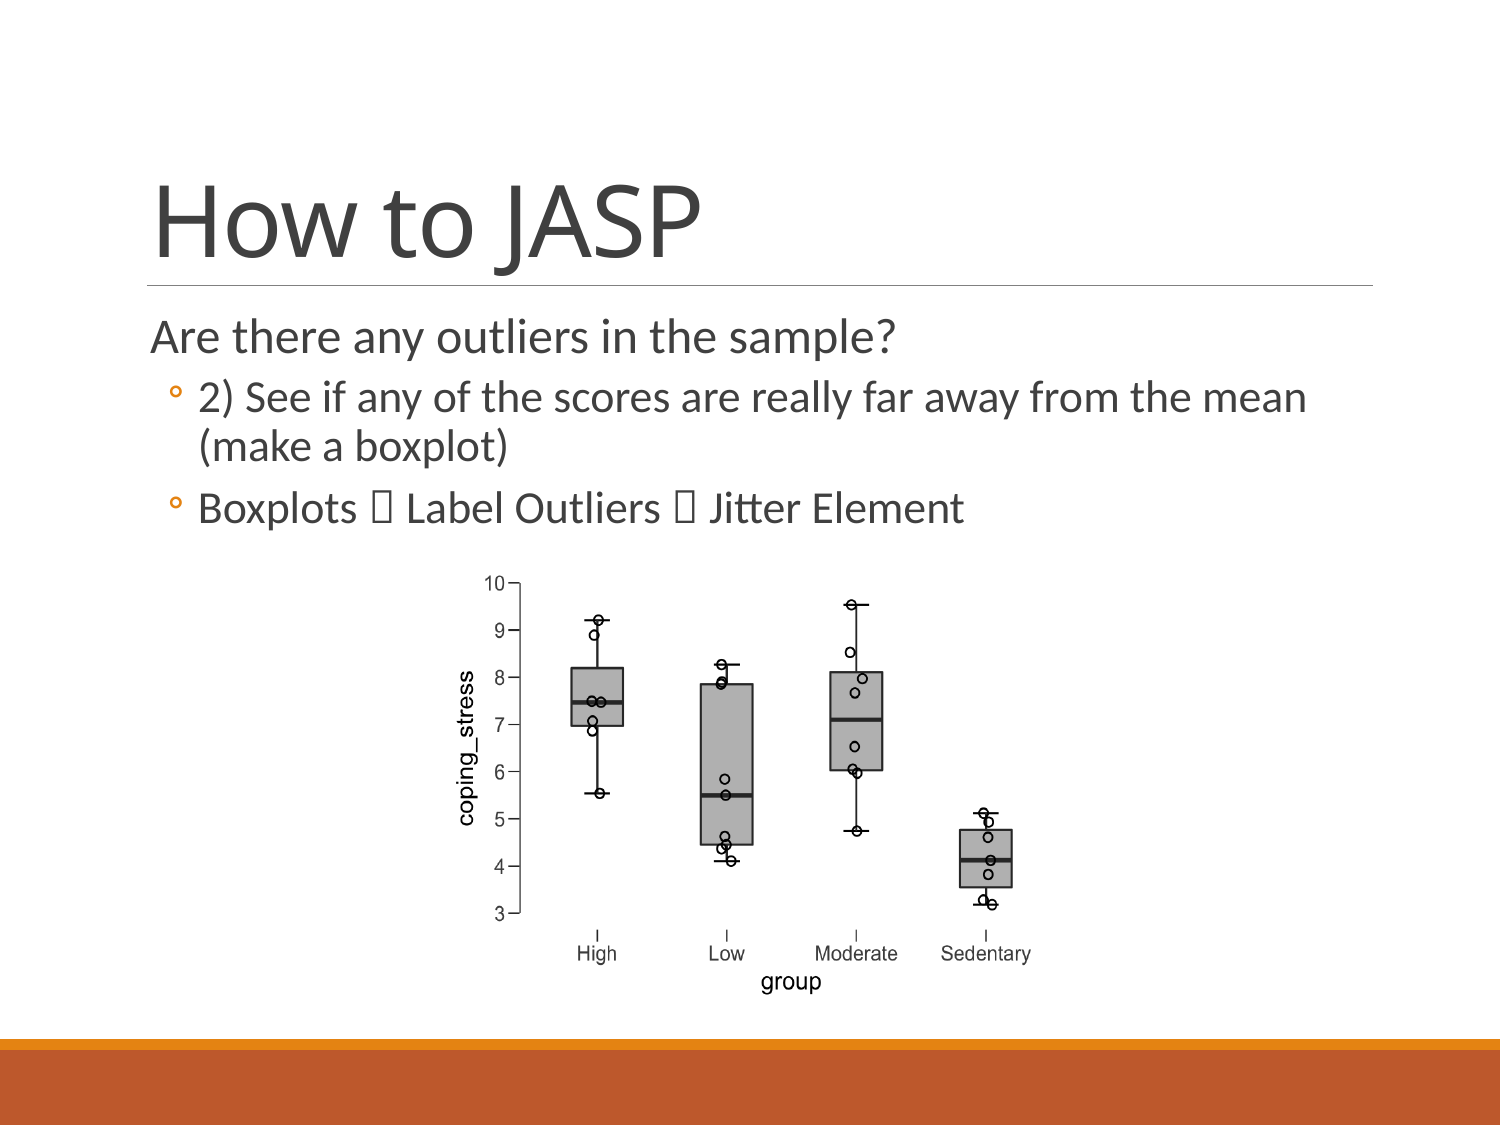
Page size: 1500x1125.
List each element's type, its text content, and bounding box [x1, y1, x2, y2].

title How to JASP [135, 47, 1373, 285]
list Are there any outliers in the sample? 2) See if any of the scores are really far away from the mean (make a boxplot) Boxplots  Label Outliers  Jitter Element [135, 302, 1373, 963]
picture [432, 561, 1068, 1014]
